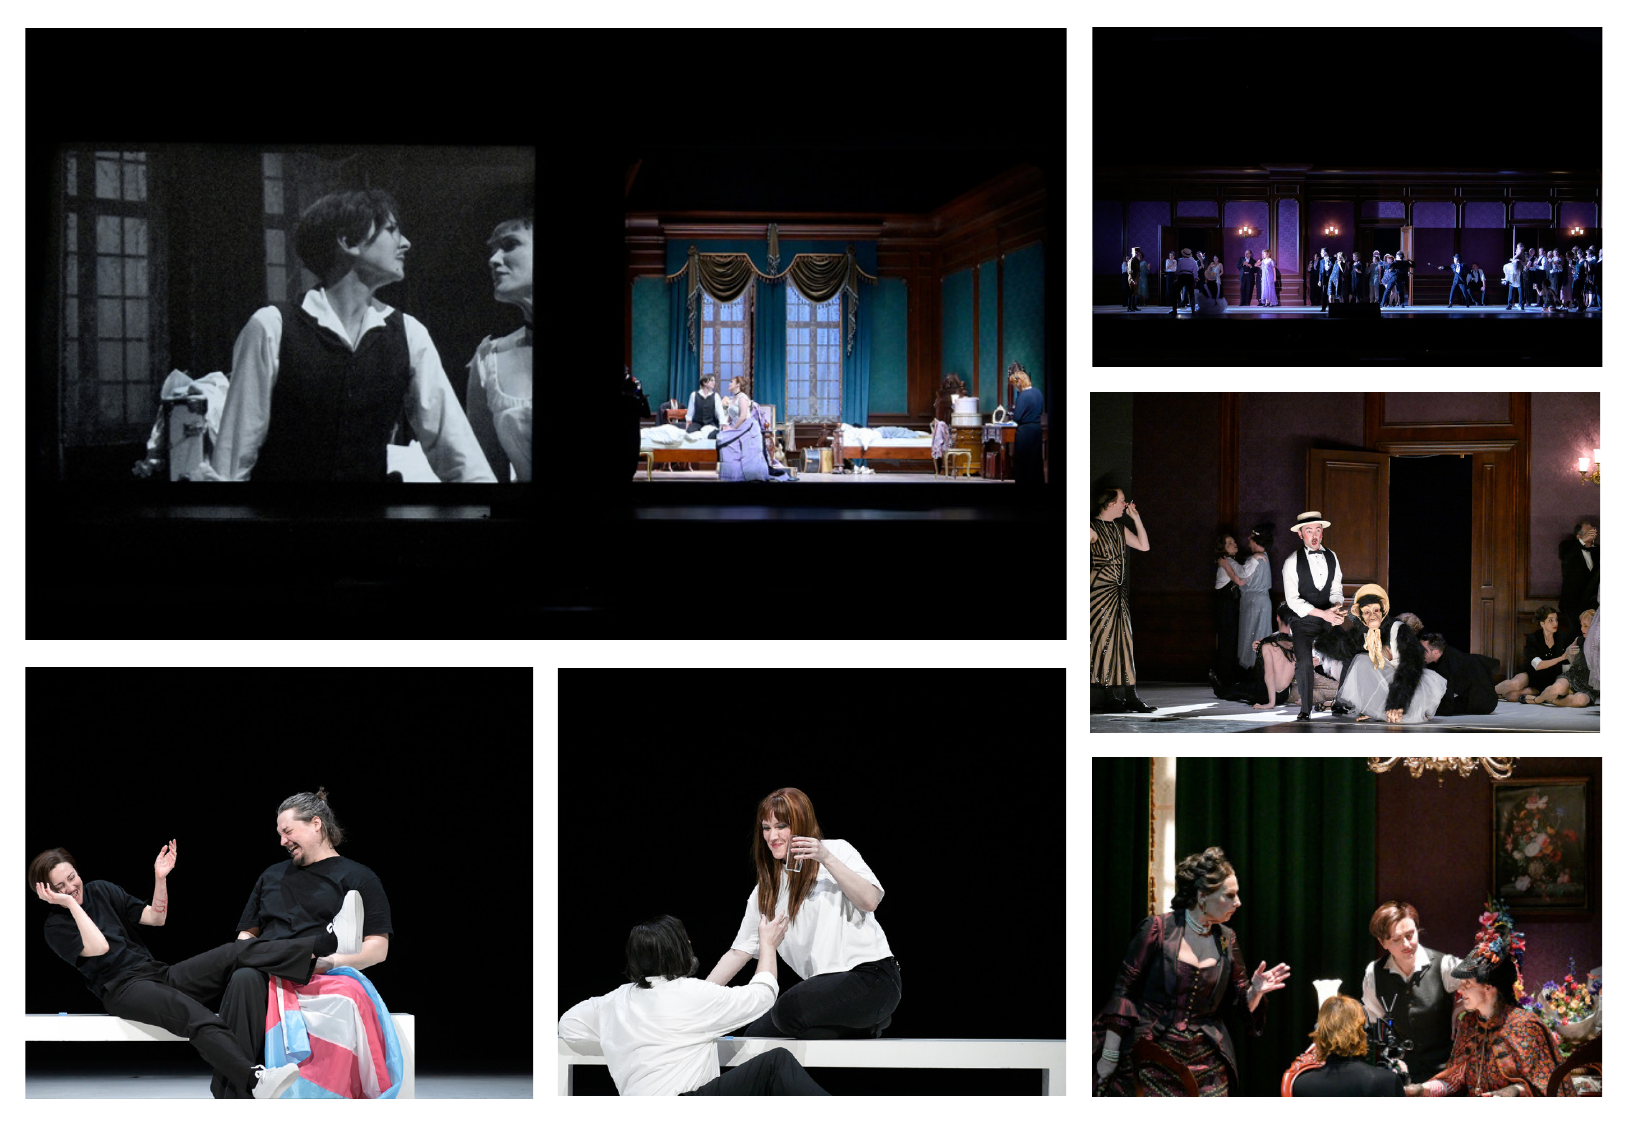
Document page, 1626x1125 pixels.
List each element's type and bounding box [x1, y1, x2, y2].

picture [557, 668, 1067, 1096]
picture [25, 667, 534, 1099]
picture [1092, 757, 1603, 1097]
picture [1090, 392, 1601, 733]
picture [25, 28, 1067, 640]
picture [1092, 27, 1603, 367]
